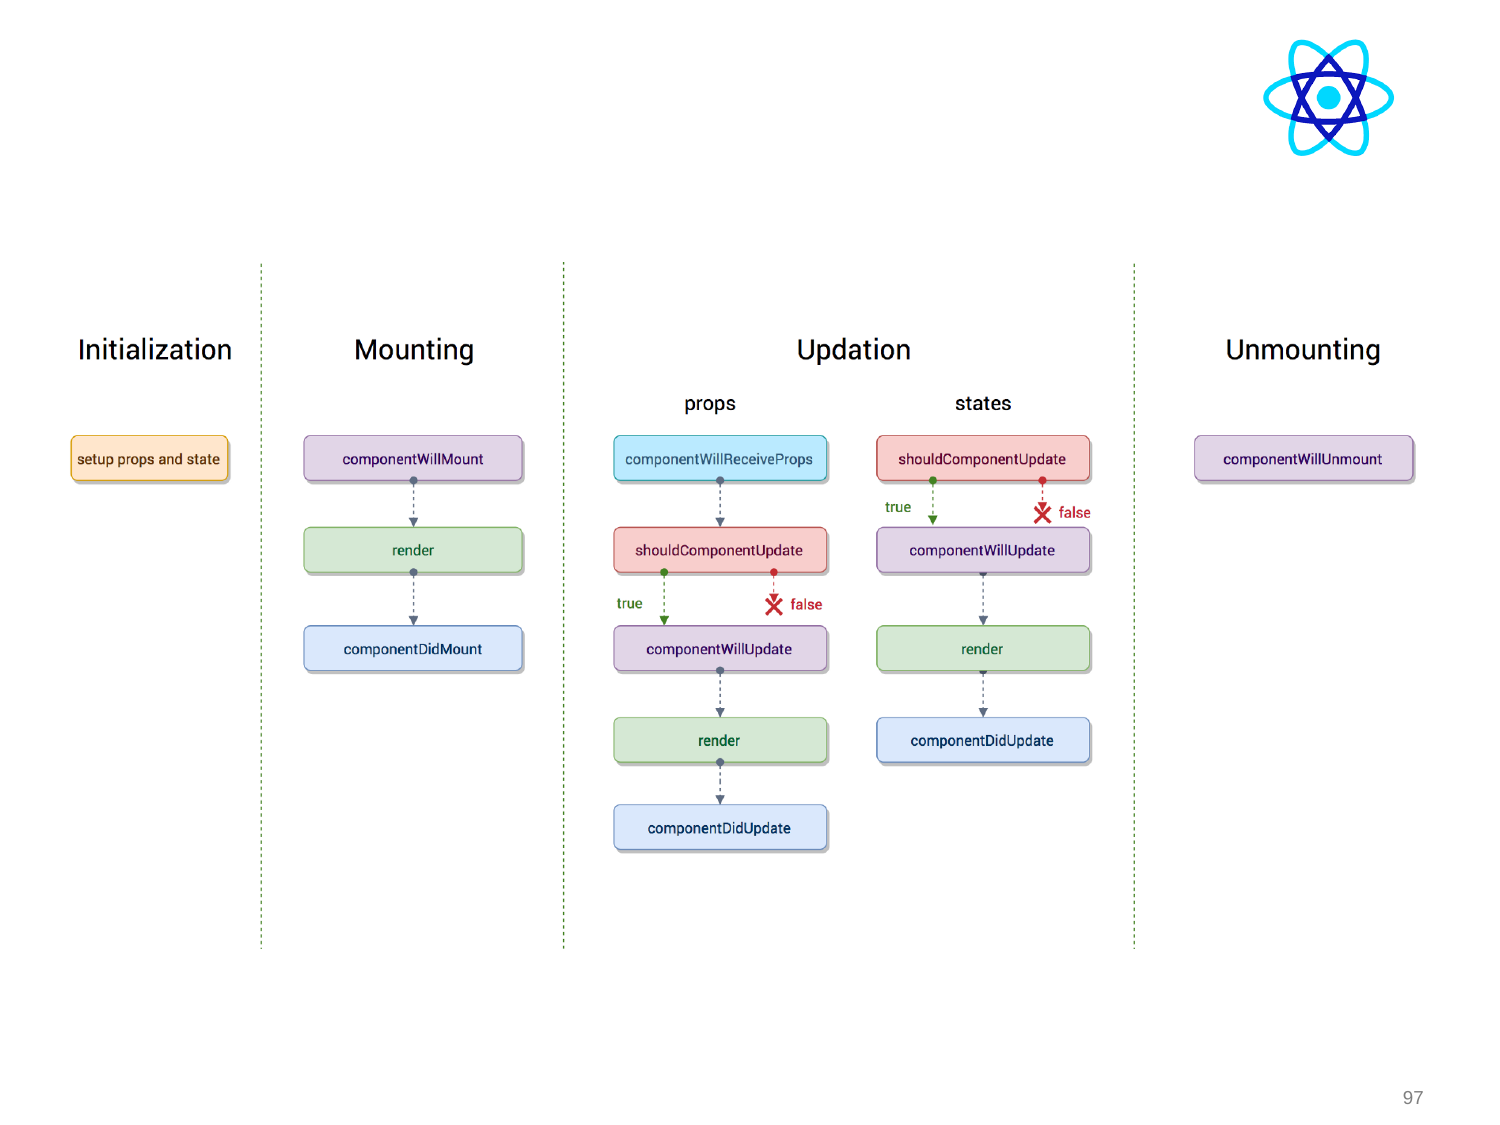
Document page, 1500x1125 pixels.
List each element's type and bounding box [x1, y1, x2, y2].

picture [0, 262, 1487, 950]
picture [1262, 38, 1395, 157]
